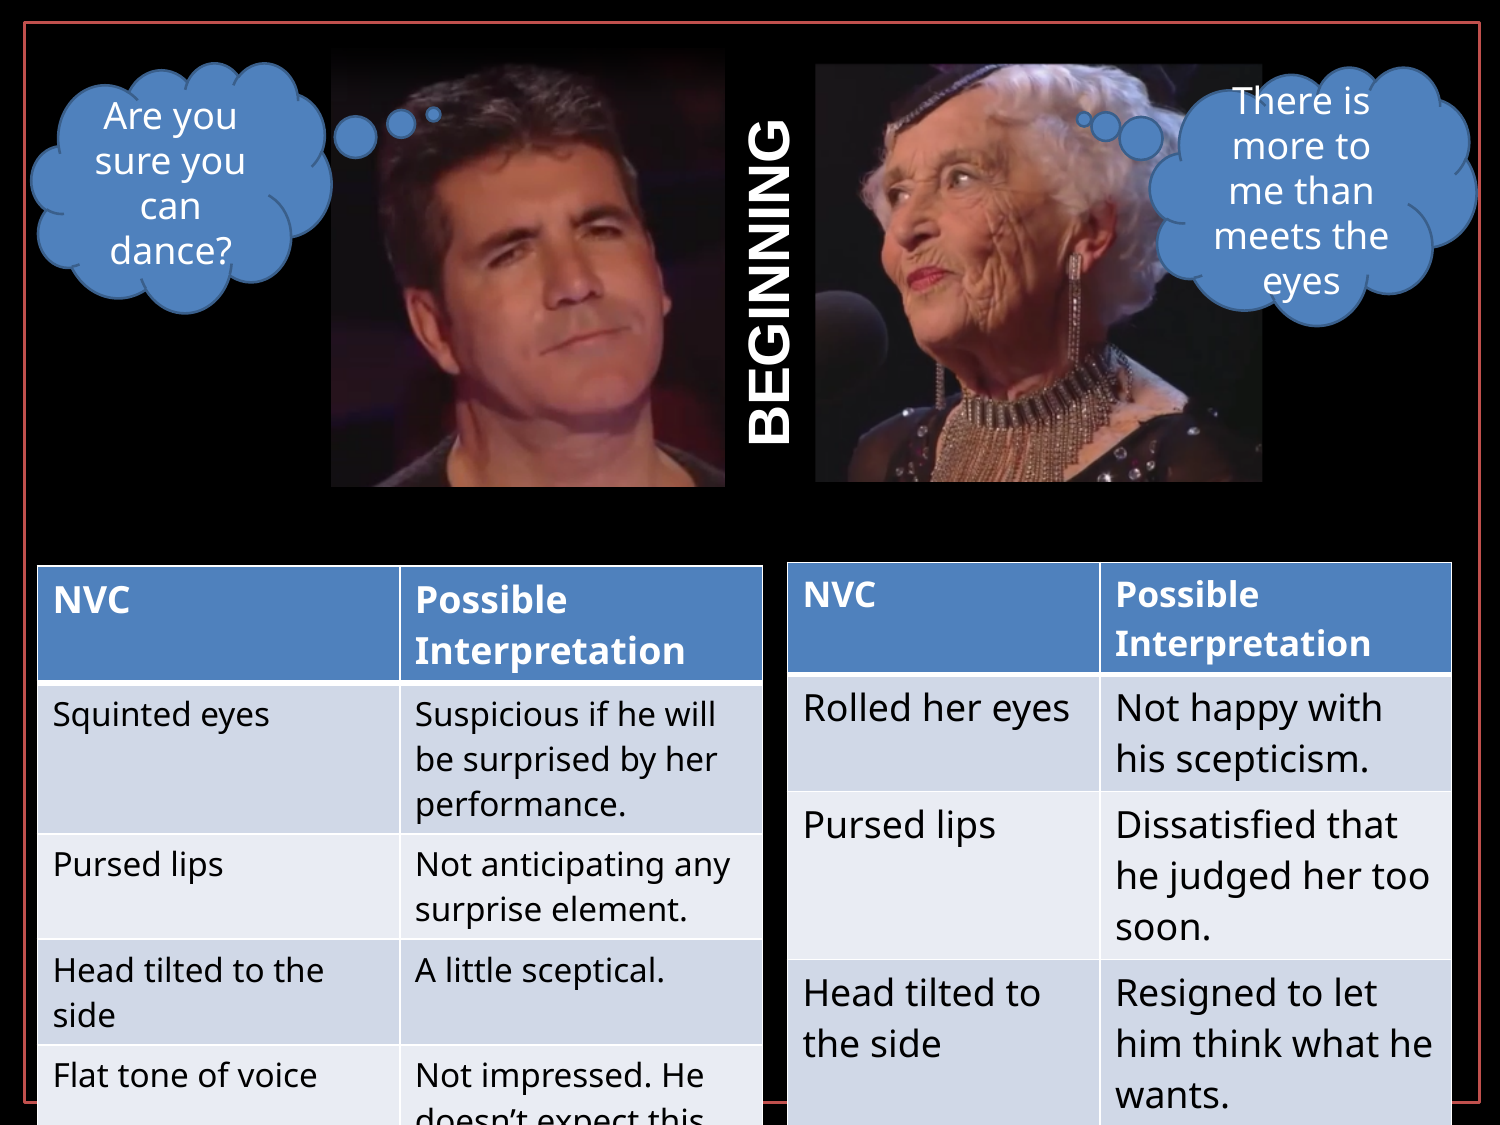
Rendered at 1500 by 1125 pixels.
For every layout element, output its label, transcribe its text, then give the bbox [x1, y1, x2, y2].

table_cell Not anticipating any surprise element. [401, 835, 762, 938]
table_header NVC [38, 567, 399, 680]
table_cell A little sceptical. [401, 940, 762, 1044]
table_cell Pursed lips [38, 835, 399, 938]
text_box Are you sure you can dance? [29, 62, 324, 315]
table_cell Head tilted to the side [38, 940, 399, 1044]
table_header Possible Interpretation [1101, 563, 1451, 672]
text_box There is more to me than meets the eyes [1270, 66, 1478, 328]
table_cell Pursed lips [788, 792, 1099, 959]
table_cell Rolled her eyes [788, 677, 1099, 791]
table_header NVC [788, 563, 1099, 672]
table_cell Not impressed. He doesn’t expect this pair to make it. [401, 1046, 762, 1125]
picture [815, 60, 1263, 482]
table_cell Head tilted to the side [788, 960, 1099, 1125]
text_box BEGINNING [729, 50, 826, 463]
table_cell Dissatisfied that he judged her too soon. [1101, 792, 1451, 959]
table_cell Suspicious if he will be surprised by her performance. [401, 686, 762, 833]
table_cell Flat tone of voice [38, 1046, 399, 1125]
table_header Possible Interpretation [401, 567, 762, 680]
table_cell Resigned to let him think what he wants. [1101, 960, 1451, 1125]
picture [331, 48, 725, 487]
table_cell Squinted eyes [38, 686, 399, 833]
table_cell Not happy with his scepticism. [1101, 677, 1451, 791]
